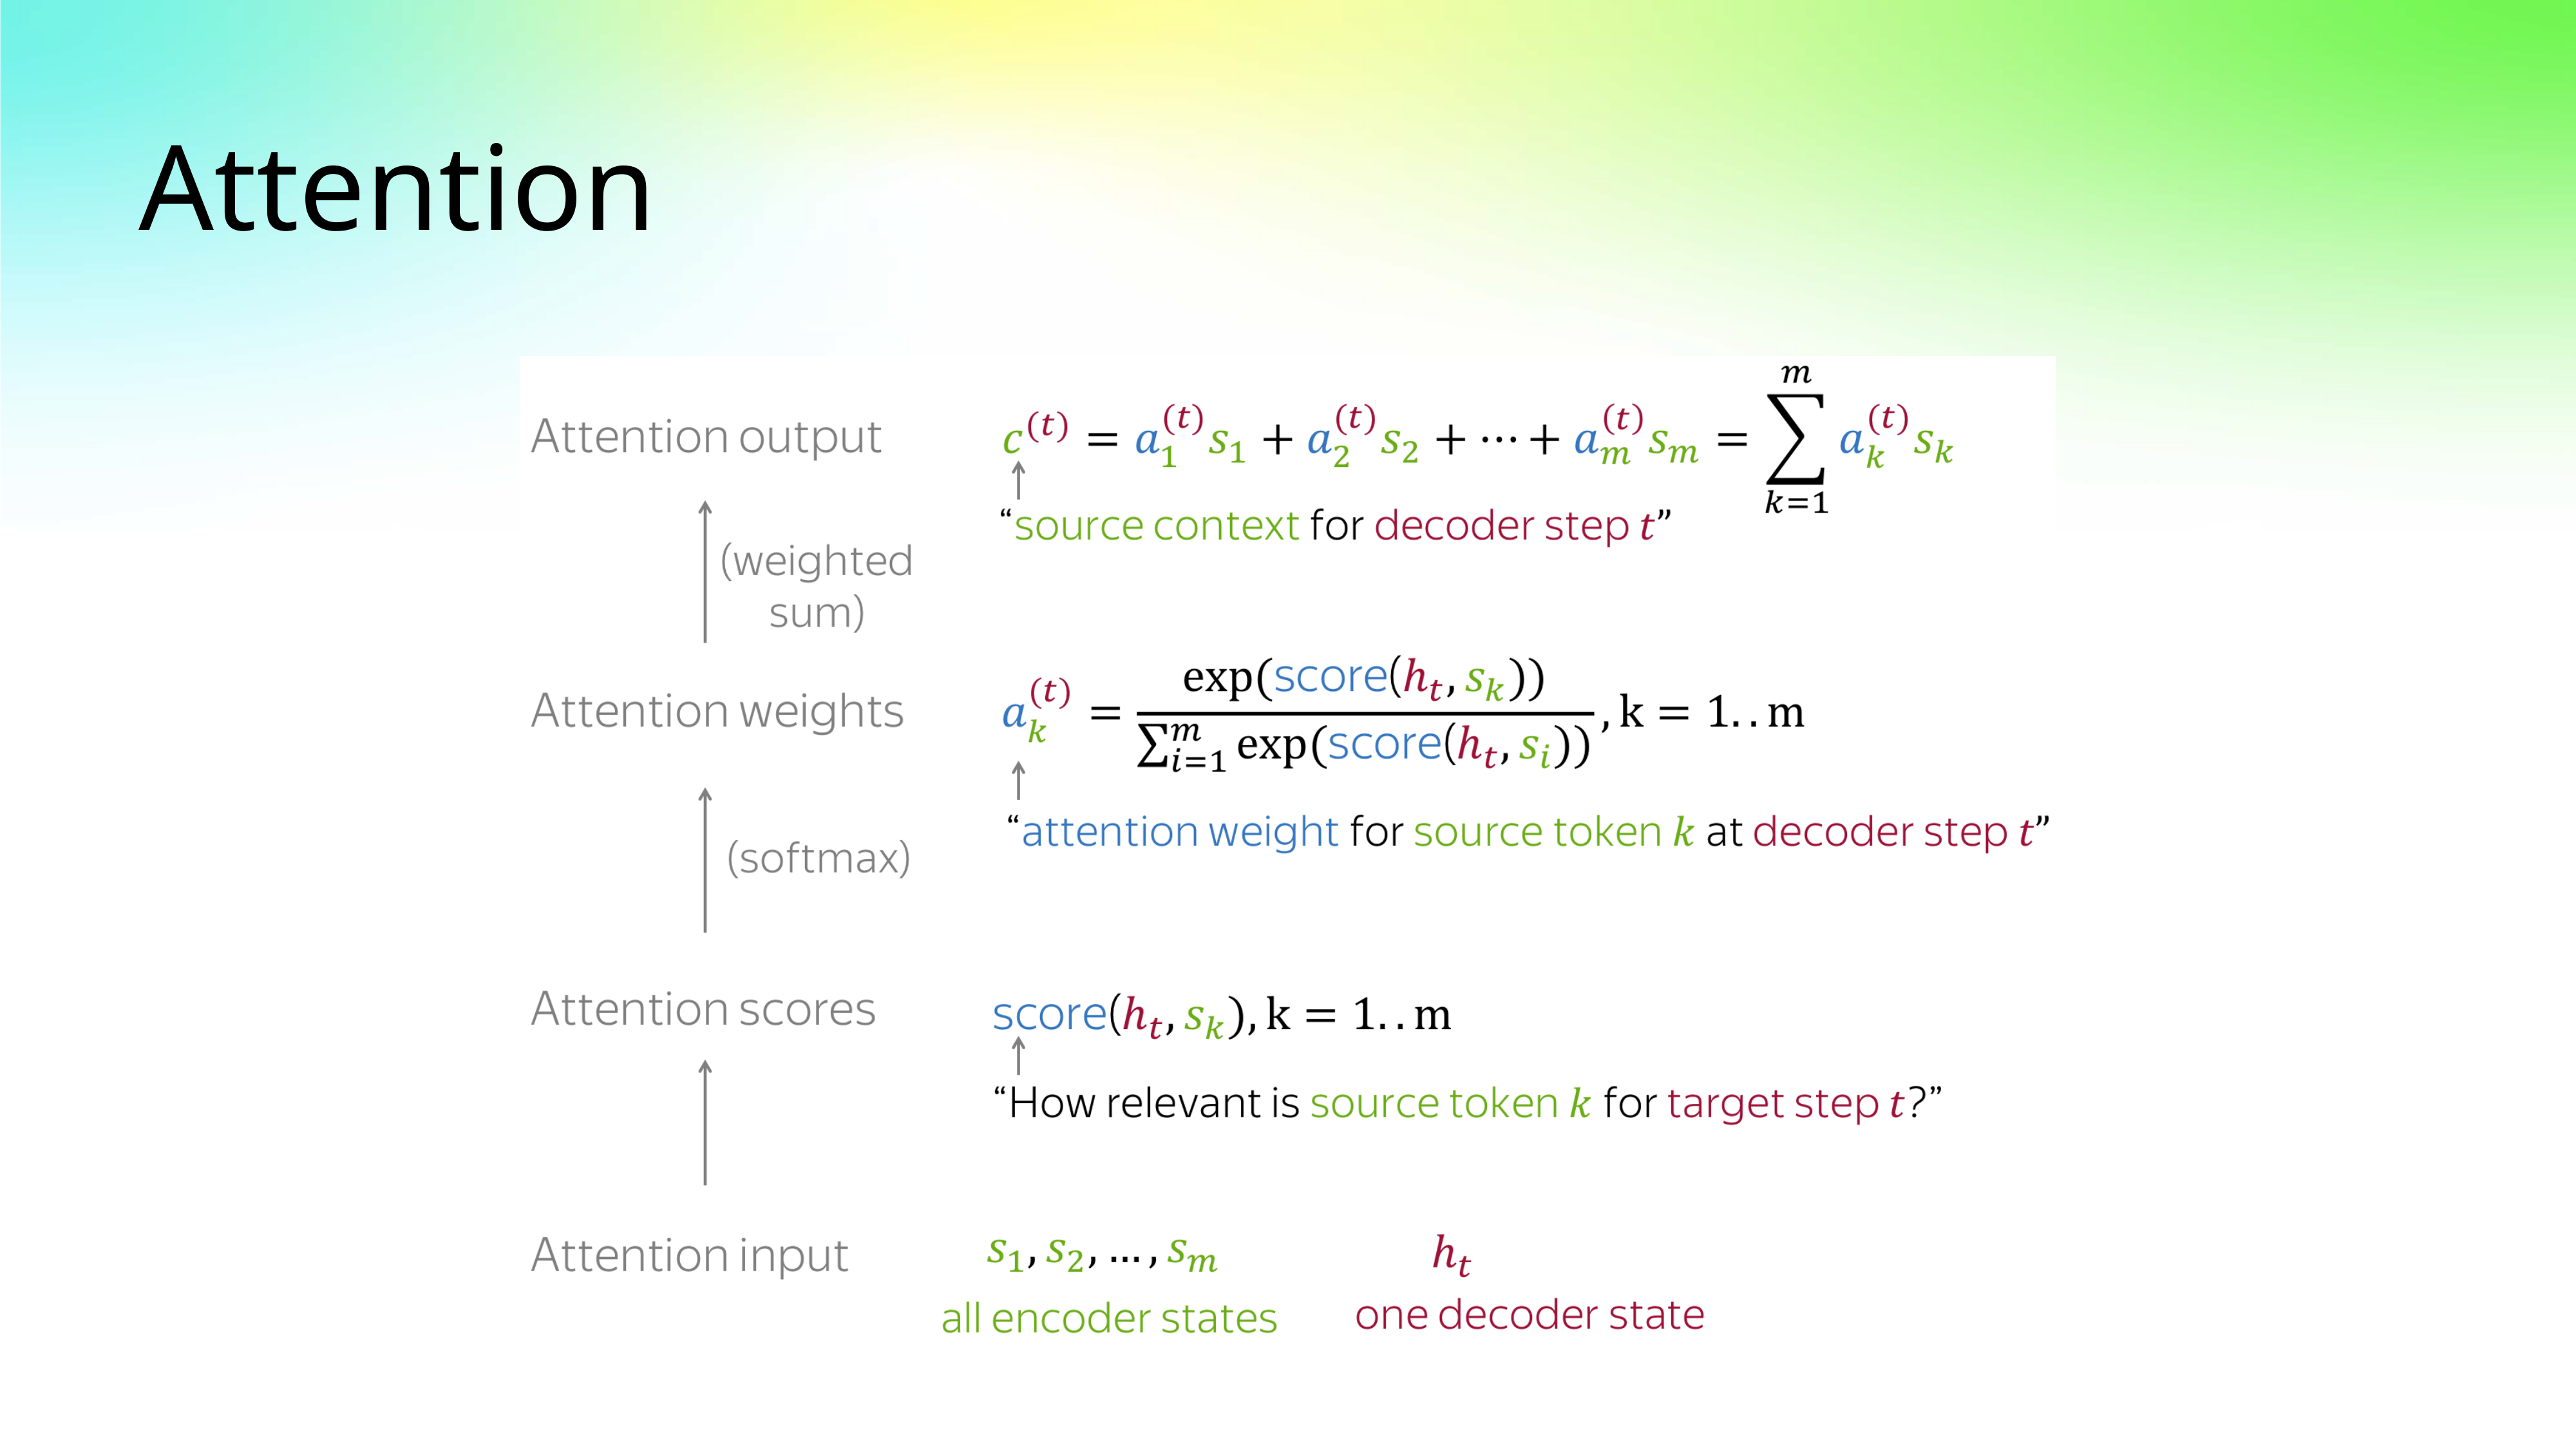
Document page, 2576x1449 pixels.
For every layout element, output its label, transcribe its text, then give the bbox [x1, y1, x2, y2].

title Attention [133, 107, 2443, 350]
picture [0, 0, 2576, 1449]
